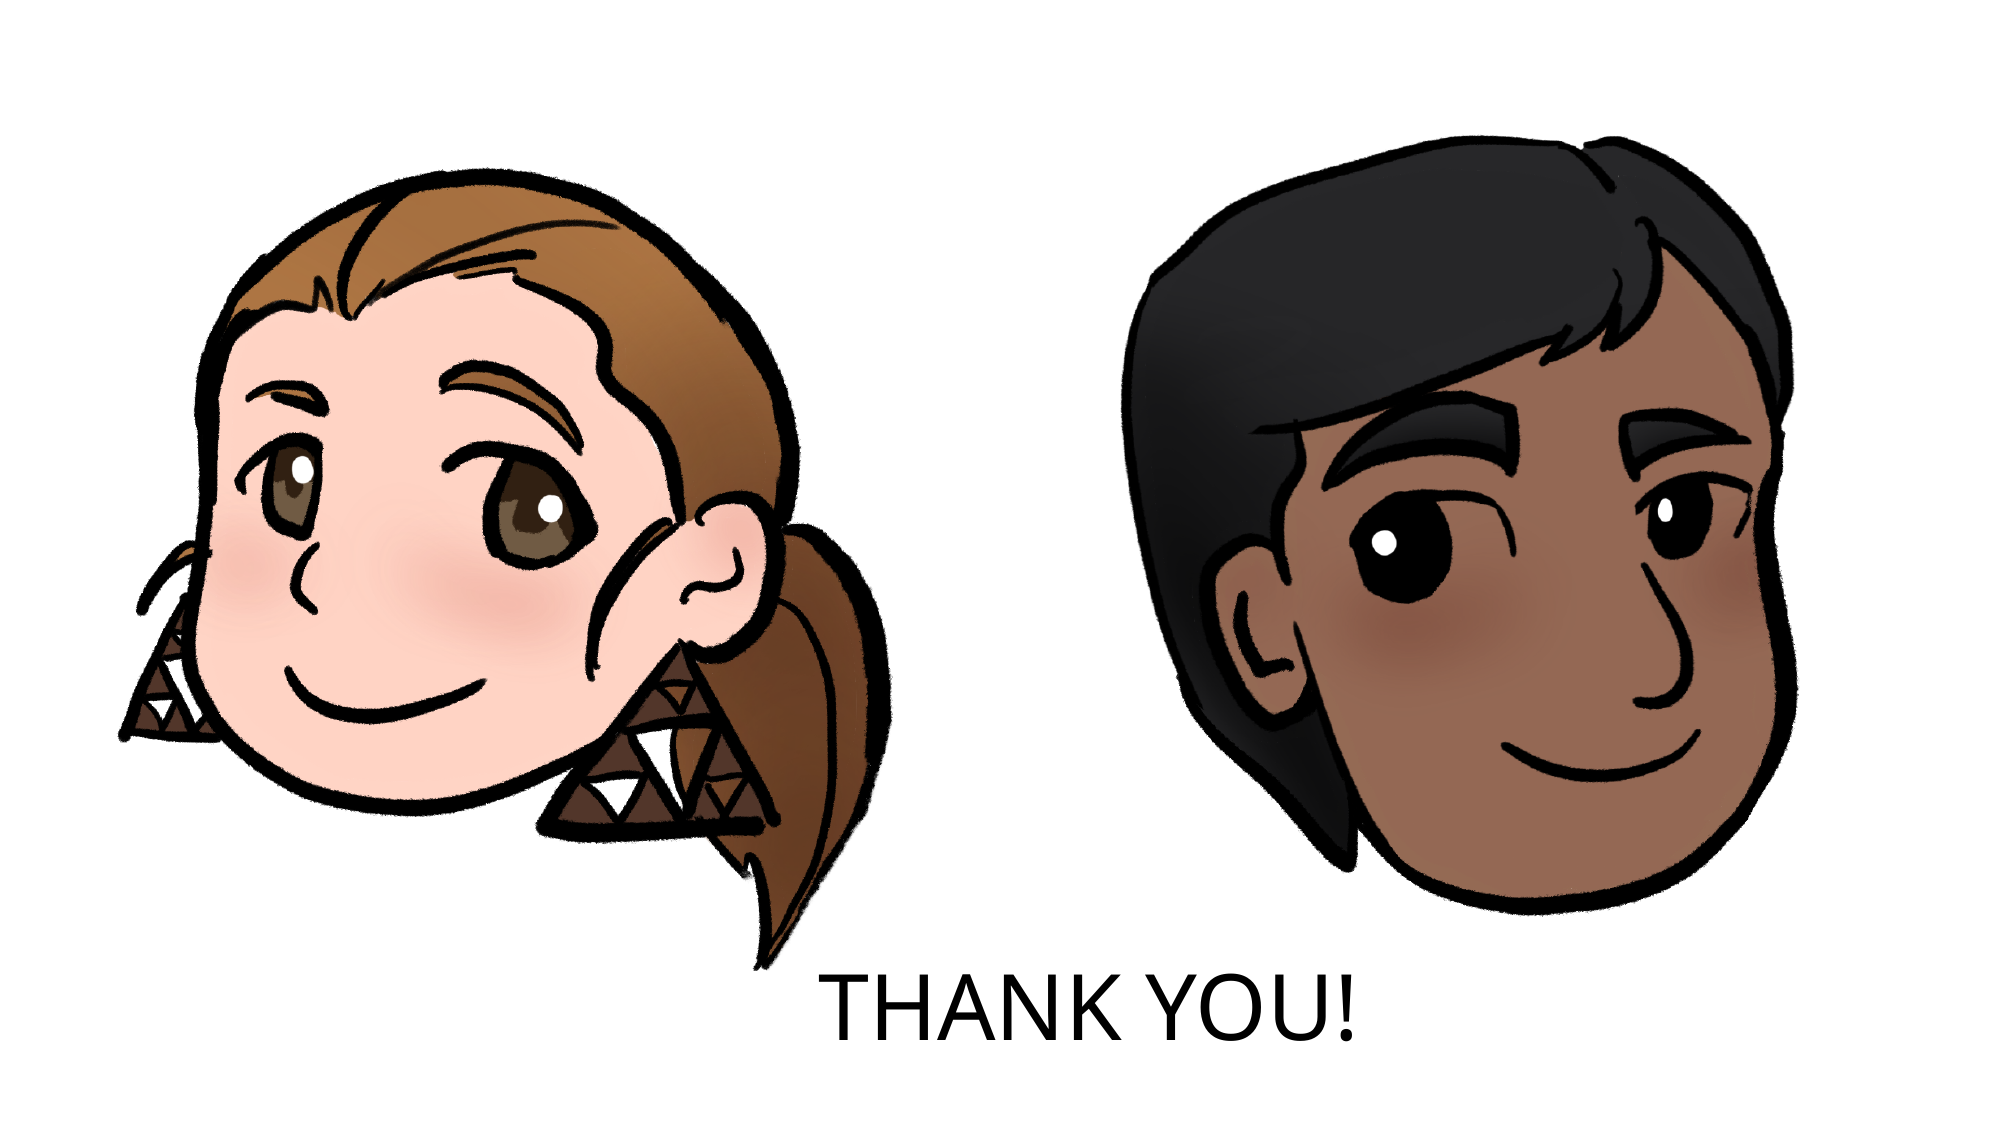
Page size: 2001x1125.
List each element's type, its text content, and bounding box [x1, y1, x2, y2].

text_box THANK YOU! [803, 941, 1375, 1067]
picture [1107, 123, 1836, 920]
picture [108, 165, 901, 974]
